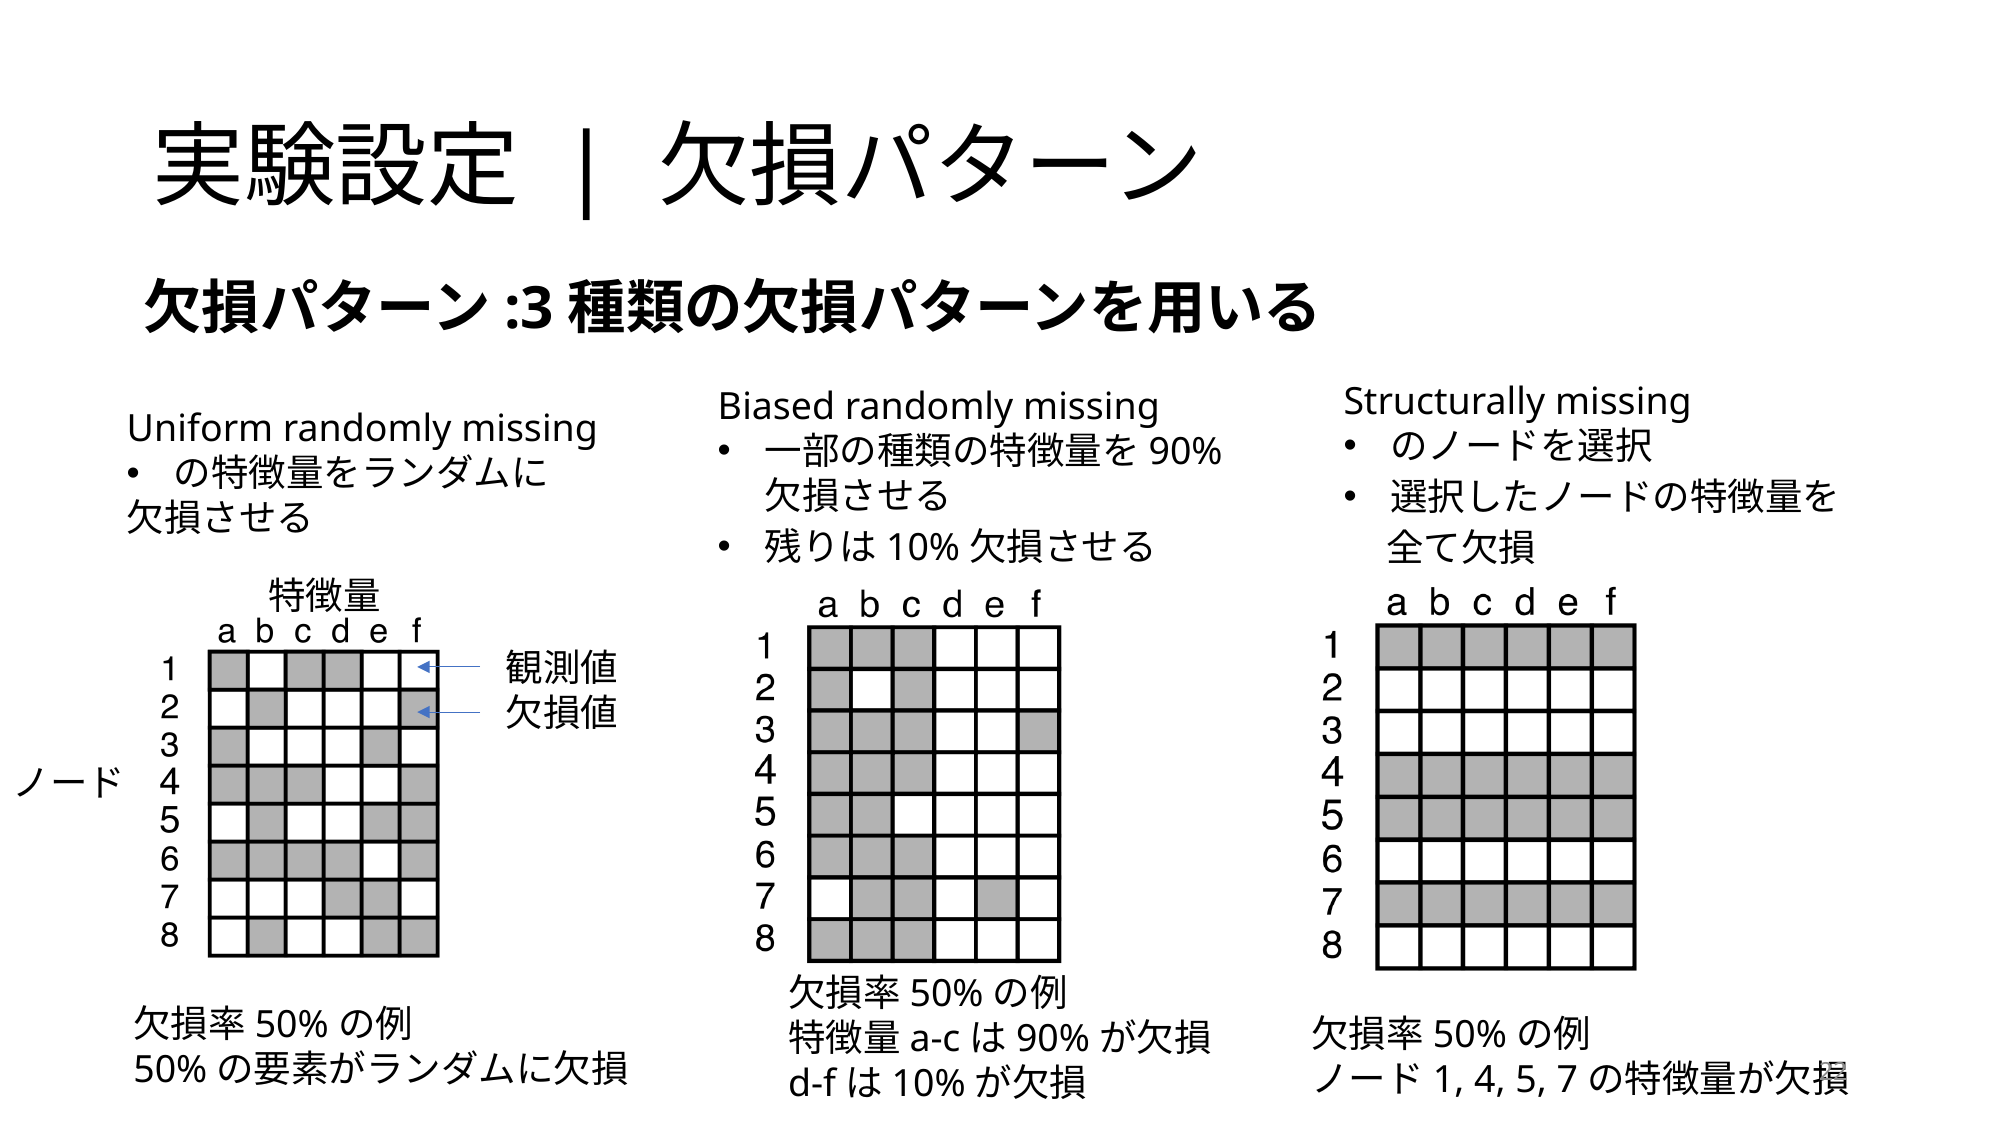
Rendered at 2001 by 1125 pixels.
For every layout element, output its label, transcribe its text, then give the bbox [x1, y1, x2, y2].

title 実験設定 | 欠損パターン [137, 59, 1863, 278]
text_box 特徴量 [253, 564, 396, 606]
picture [137, 606, 455, 972]
text_box 欠損値 [491, 681, 634, 742]
list 欠損パターン:3種類の欠損パターンを用いる [128, 271, 1854, 985]
slide_number 22 [1412, 1042, 1863, 1103]
text_box 欠損率50%の例 50%の要素がランダムに欠損 [118, 992, 644, 1098]
picture [1307, 577, 1659, 983]
text_box ノード [0, 751, 137, 812]
text_box Biased randomly missing 一部の種類の特徴量を90%欠損させる 残りは10%欠損させる [702, 374, 1243, 576]
picture [741, 580, 1070, 973]
text_box 観測値 [491, 636, 634, 681]
text_box 欠損率50%の例 ノード1, 4, 5, 7の特徴量が欠損 [1296, 1002, 1865, 1108]
text_box 欠損率50%の例 特徴量a-cは90%が欠損 d-fは10%が欠損 [773, 961, 1227, 1112]
